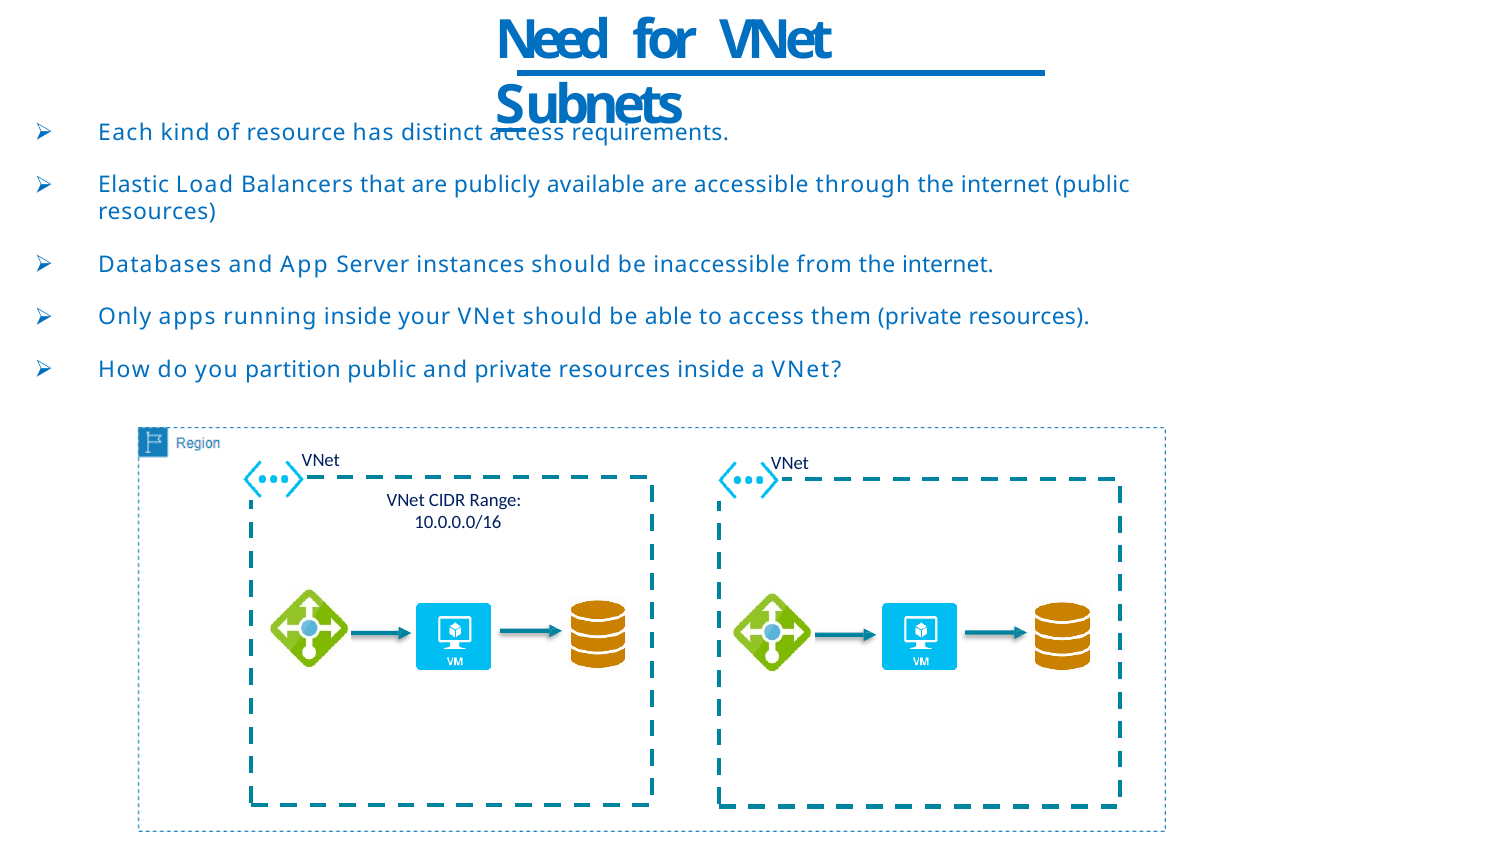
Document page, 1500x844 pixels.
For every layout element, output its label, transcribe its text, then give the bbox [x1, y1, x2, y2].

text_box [239, 454, 958, 673]
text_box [136, 427, 1166, 832]
text_box Each kind of resource has distinct access requirements. Elastic Load Balancers that are publicly available are accessible through the internet (public resources) Databases and App Server instances should be inaccessible from the internet. Only apps running inside your VNet should be able to access them (private resources). How do you partition public and private resources inside a VNet? [33, 114, 1213, 382]
title Need for VNet Subnets [493, 2, 973, 114]
